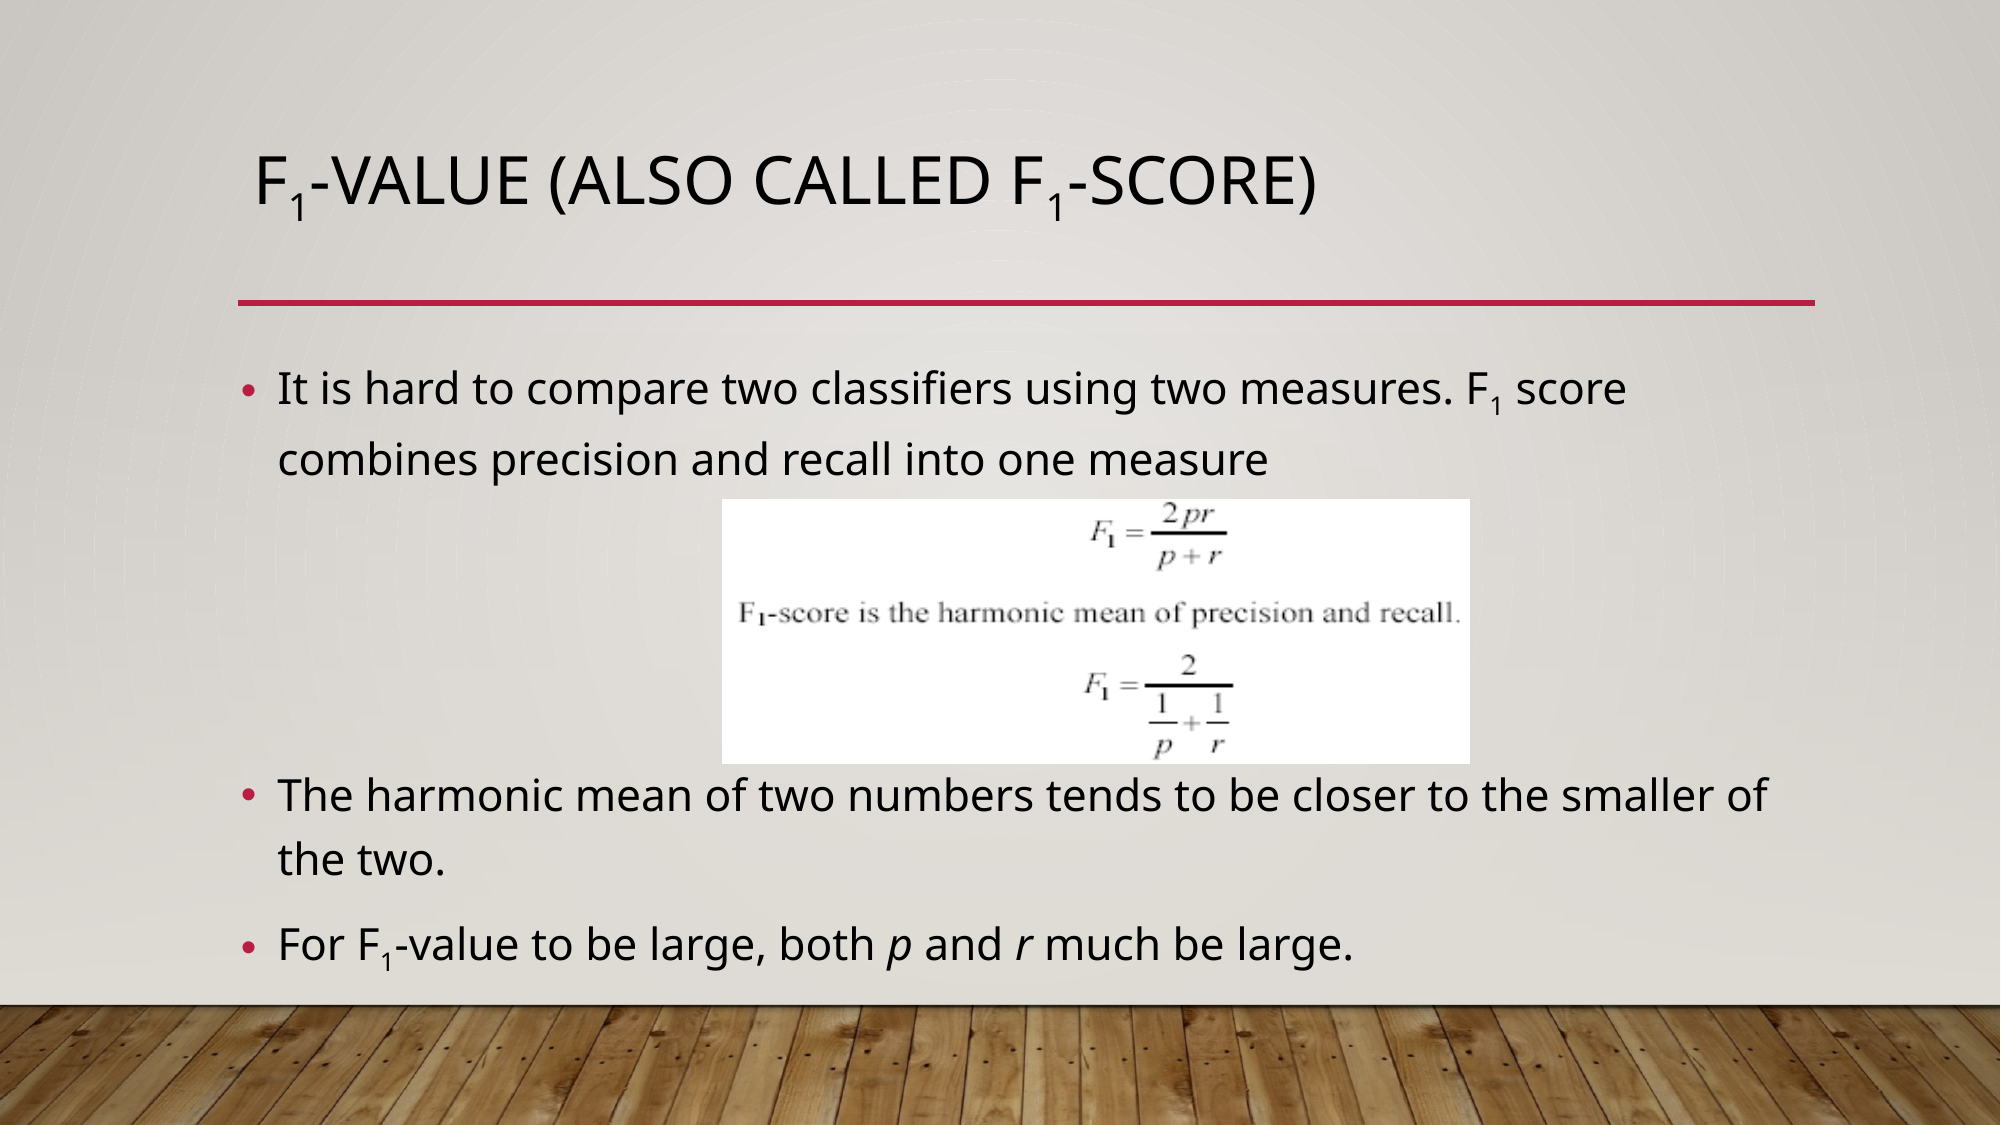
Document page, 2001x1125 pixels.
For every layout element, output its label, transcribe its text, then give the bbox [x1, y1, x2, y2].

list It is hard to compare two classifiers using two measures. F1 score combines precision and recall into one measure The harmonic mean of two numbers tends to be closer to the smaller of the two. For F1-value to be large, both p and r much be large. [225, 340, 1802, 991]
title F1-value (also called F1-score) [238, 131, 1814, 305]
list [722, 499, 1470, 765]
picture [0, 1005, 2000, 1125]
